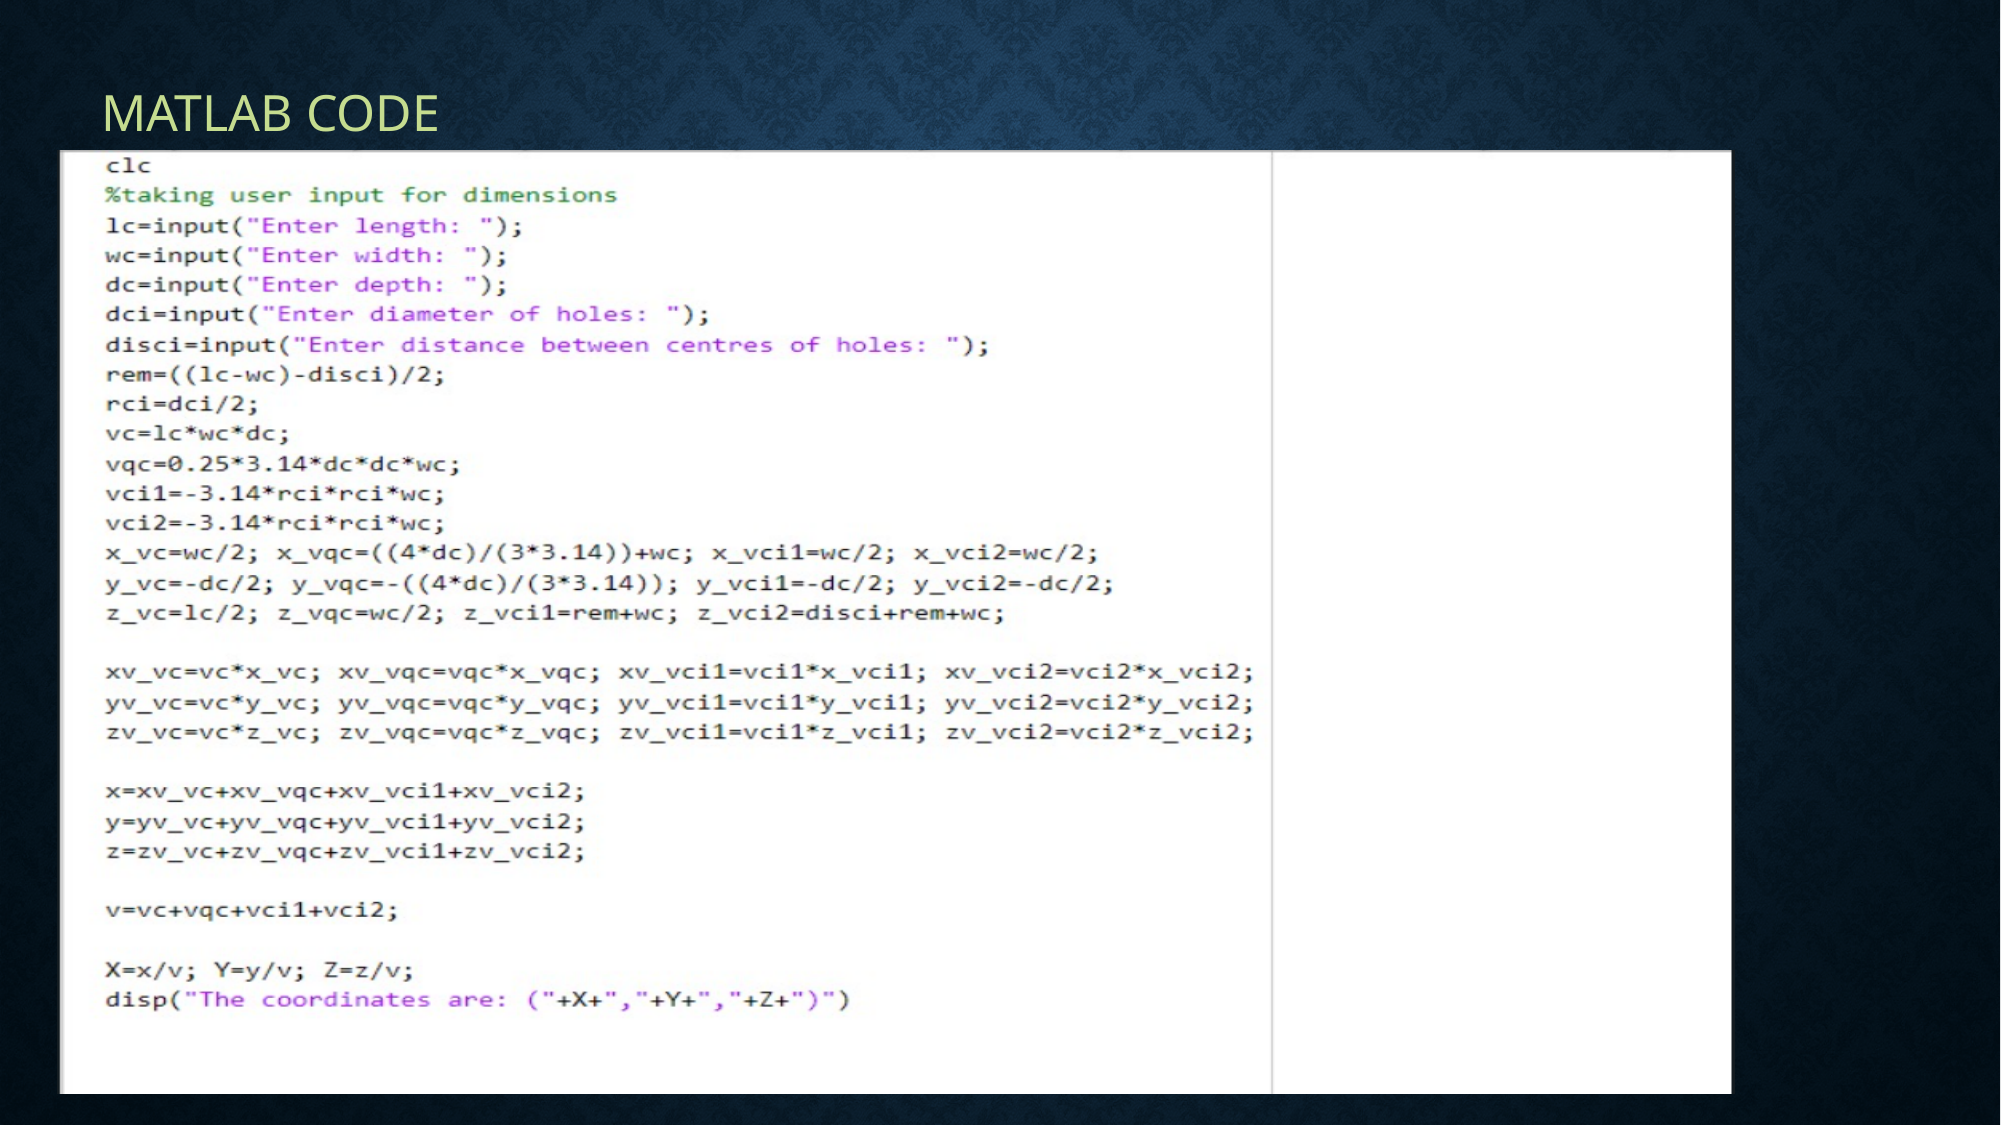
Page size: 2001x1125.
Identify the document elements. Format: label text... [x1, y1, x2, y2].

picture [56, 149, 1736, 1094]
text_box MATLAB CODE [86, 74, 607, 148]
